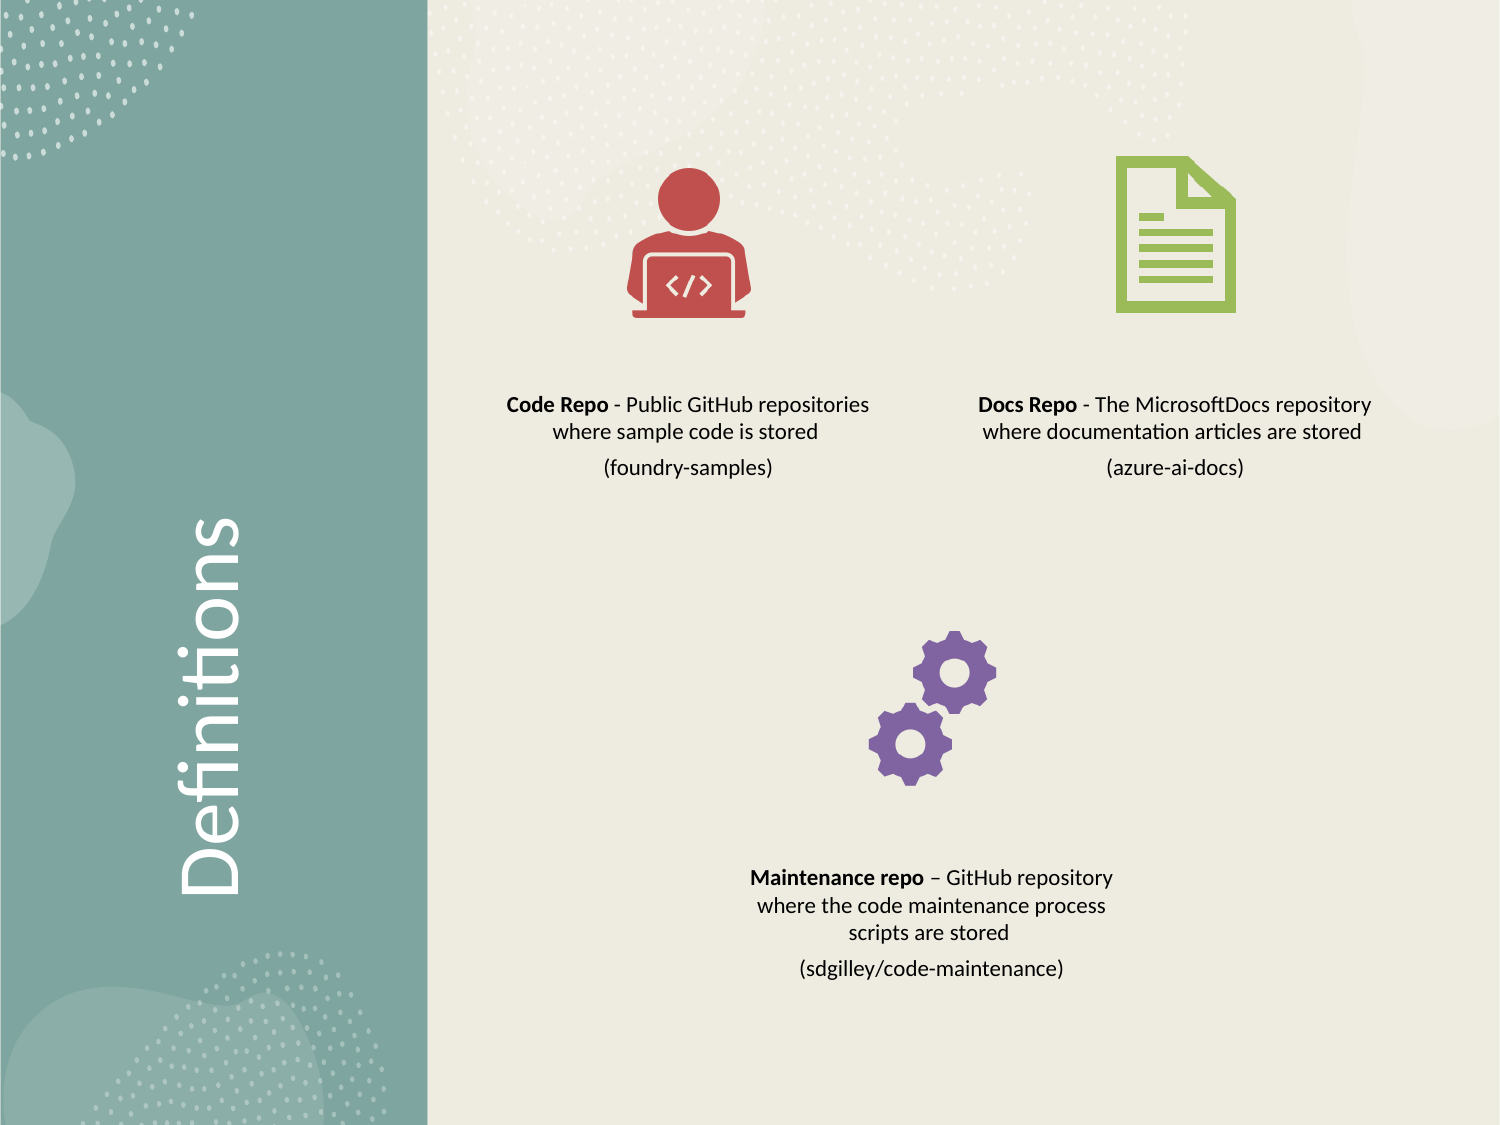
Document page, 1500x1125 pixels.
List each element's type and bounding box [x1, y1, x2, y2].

list [466, 47, 1398, 1079]
text_box [0, 0, 1500, 1125]
